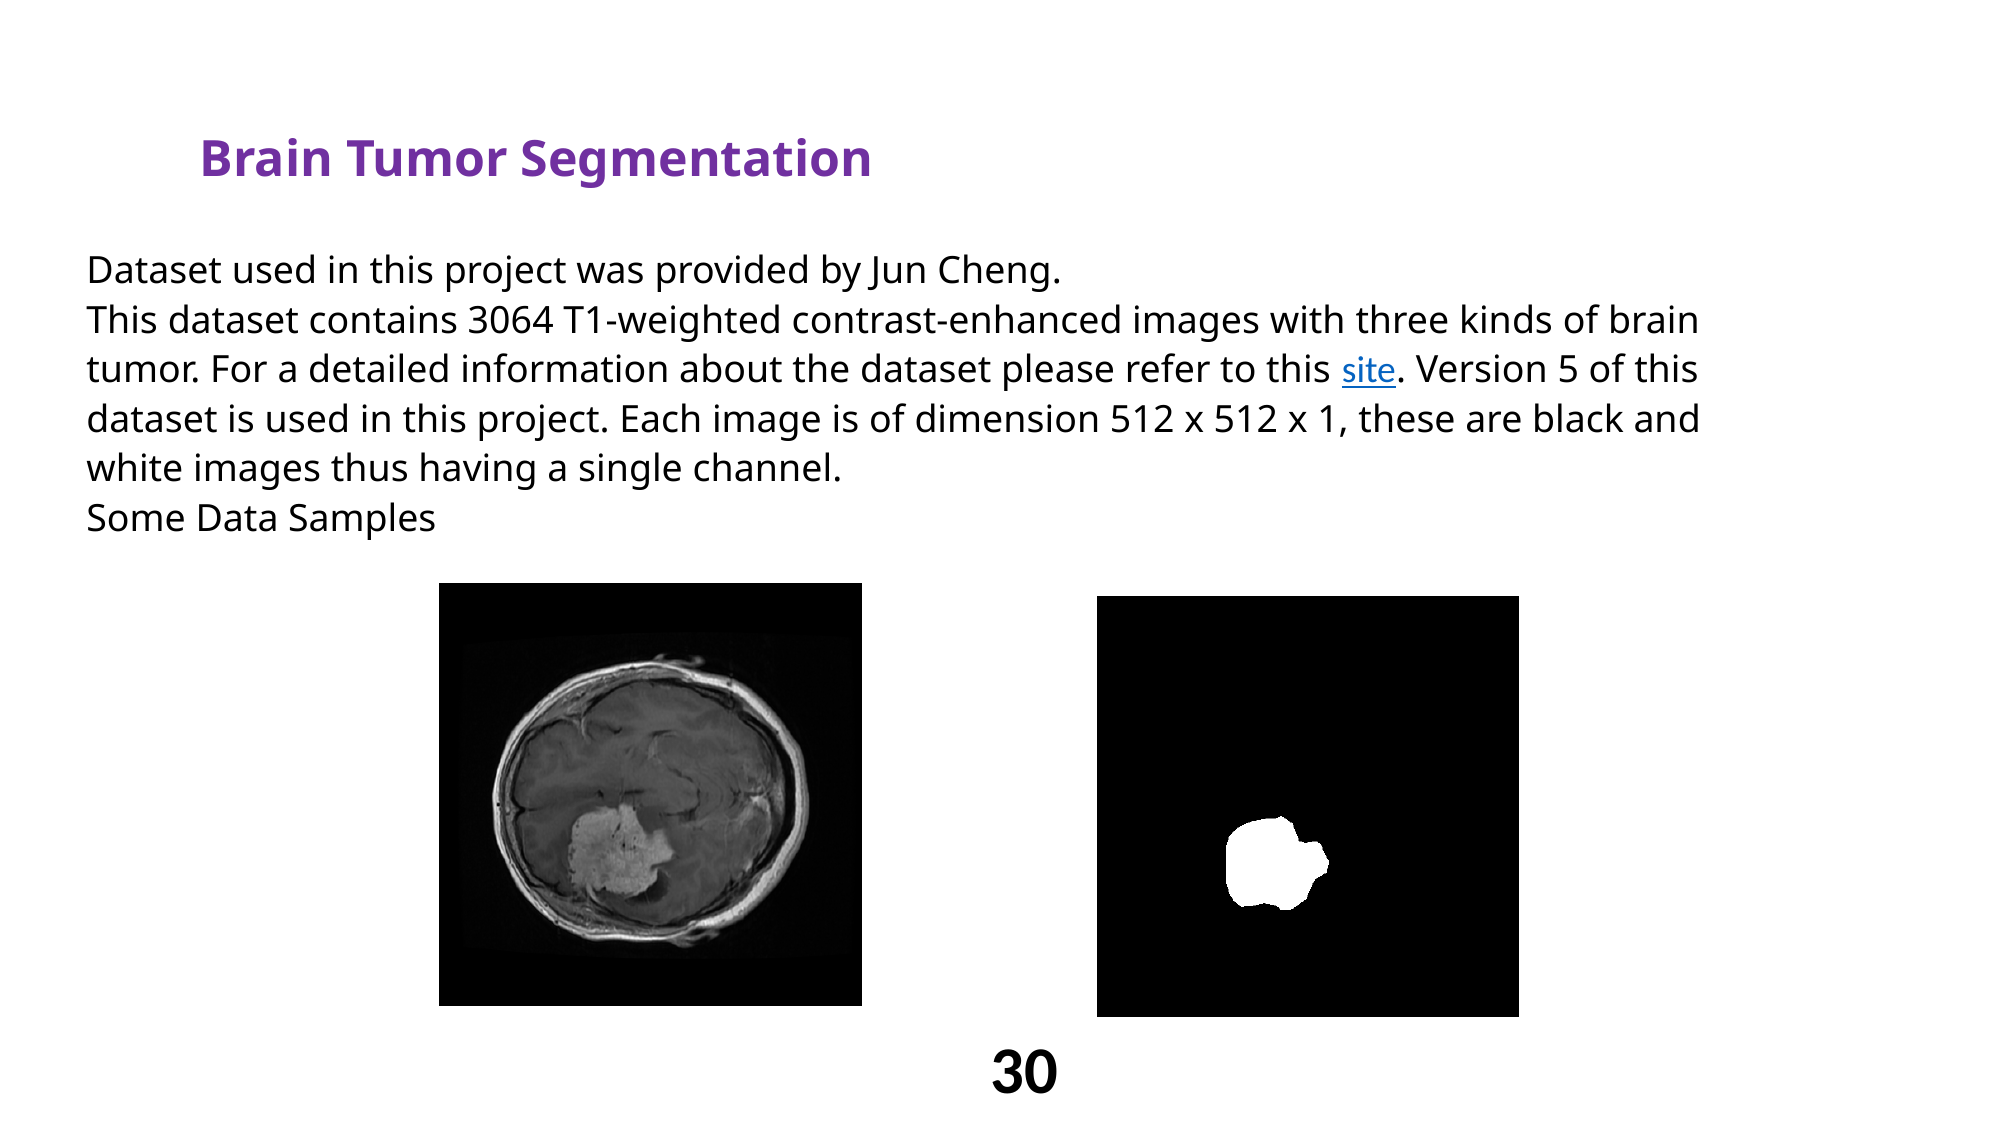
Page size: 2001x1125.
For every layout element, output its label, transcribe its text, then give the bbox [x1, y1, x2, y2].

text_box 30 [976, 1019, 1098, 1114]
text_box Brain Tumor Segmentation [184, 119, 902, 194]
picture [439, 583, 862, 1006]
picture [1097, 596, 1519, 1017]
text_box Dataset used in this project was provided by Jun Cheng. This dataset contains 3064 T1-weighted contrast-enhanced images with three kinds of brain tumor. For a detailed information about the dataset please refer to this site. Version 5 of this dataset is used in this project. Each image is of dimension 512 x 512 x 1, these are black and white images thus having a single channel. Some Data Samples [71, 234, 1783, 547]
